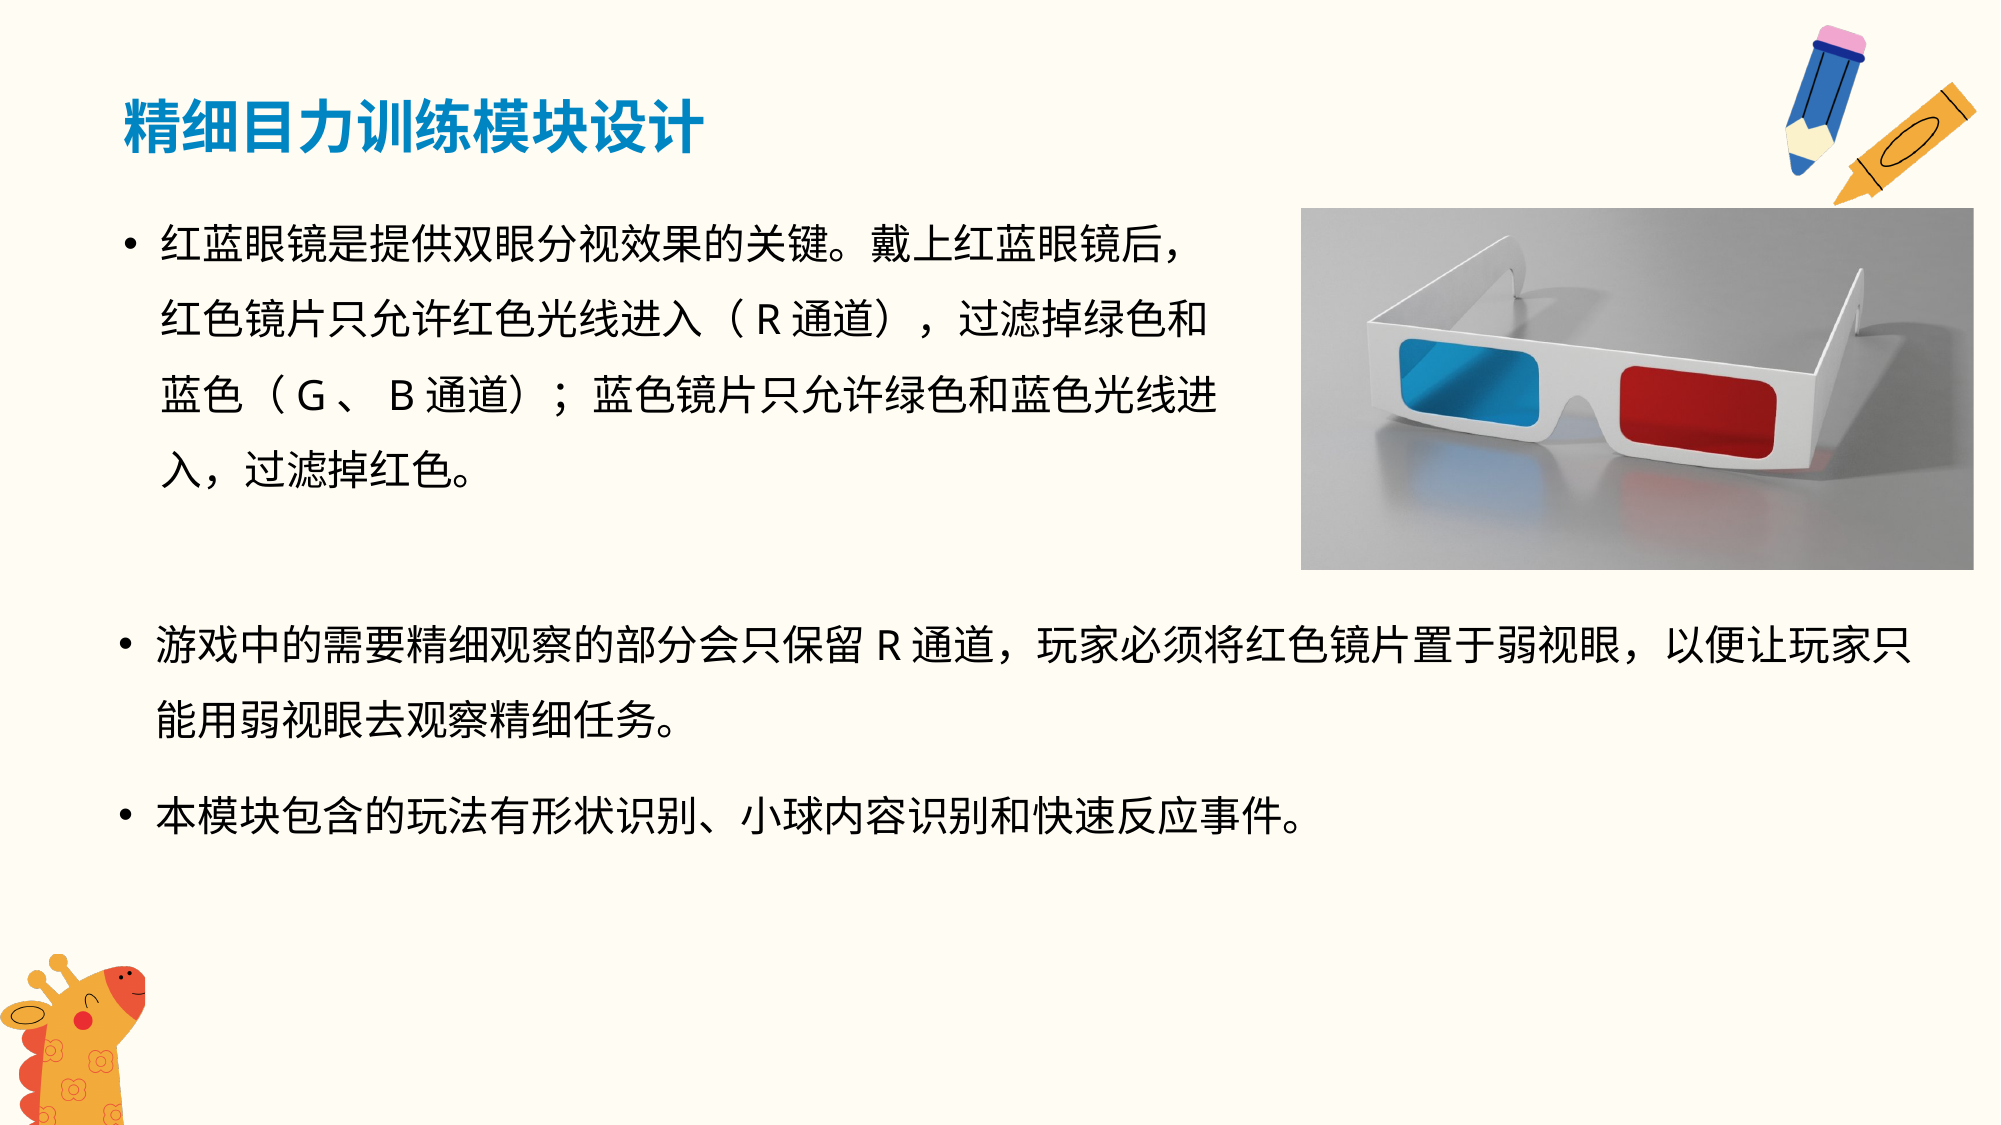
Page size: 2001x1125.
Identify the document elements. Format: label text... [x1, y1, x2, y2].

picture [0, 954, 146, 1125]
title 精细目力训练模块设计 [108, 0, 1890, 169]
text_box 游戏中的需要精细观察的部分会只保留R通道，玩家必须将红色镜片置于弱视眼，以便让玩家只能用弱视眼去观察精细任务。 本模块包含的玩法有形状识别、小球内容识别和快速反应事件。 [103, 585, 1948, 904]
picture [1833, 81, 1977, 206]
picture [1792, 169, 1811, 177]
list 红蓝眼镜是提供双眼分视效果的关键。戴上红蓝眼镜后，红色镜片只允许红色光线进入（R通道），过滤掉绿色和蓝色（G、B通道）；蓝色镜片只允许绿色和蓝色光线进入，过滤掉红色。 [108, 185, 1261, 504]
picture [1301, 208, 1974, 570]
